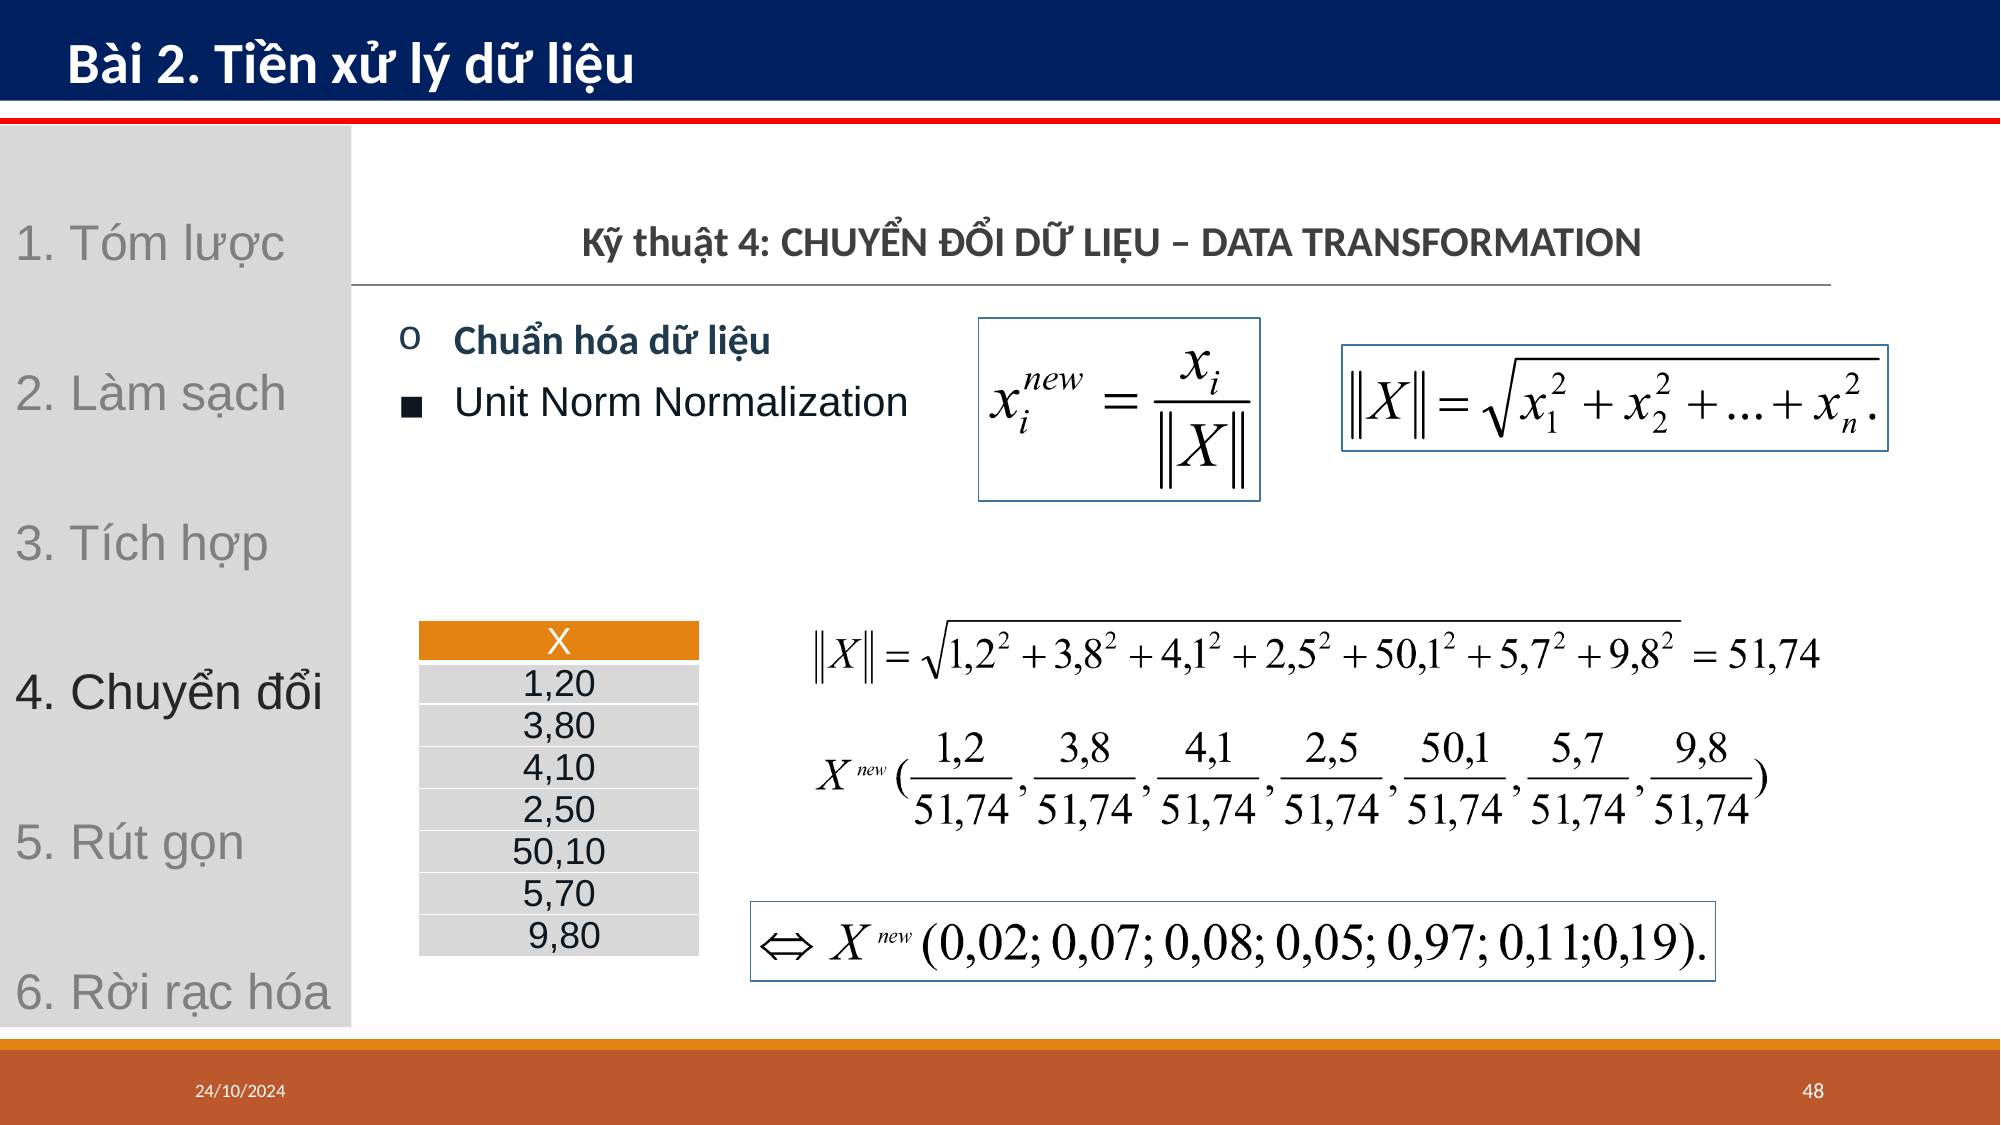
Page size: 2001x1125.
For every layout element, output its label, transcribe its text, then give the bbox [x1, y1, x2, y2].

table_cell 50,10 [419, 831, 699, 872]
picture [807, 610, 1827, 693]
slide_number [180, 1059, 586, 1120]
table_cell 3,80 [419, 705, 699, 746]
text_box Chuẩn hóa dữ liệu [382, 302, 1814, 371]
picture [1342, 345, 1888, 451]
title Bài 2. Tiền xử lý dữ liệu [0, 0, 2000, 101]
table_cell 2,50 [419, 789, 699, 830]
table_cell 4,10 [419, 747, 699, 788]
table_cell 1,20 [419, 665, 699, 703]
picture [978, 318, 1260, 501]
text_box 1. Tóm lược 2. Làm sạch 3. Tích hợp 4. Chuyển đổi 5. Rút gọn 6. Rời rạc hóa [0, 130, 352, 1028]
table_cell 9,80 [419, 915, 699, 956]
picture [750, 901, 1716, 981]
text_box Unit Norm Normalization [382, 363, 973, 433]
slide_number ‹#› [1624, 1059, 1840, 1120]
picture [807, 719, 1776, 841]
text_box Kỹ thuật 4: CHUYỂN ĐỔI DỮ LIỆU – DATA TRANSFORMATION [559, 208, 1666, 274]
table_cell 5,70 [419, 873, 699, 914]
table_header X [419, 621, 699, 660]
